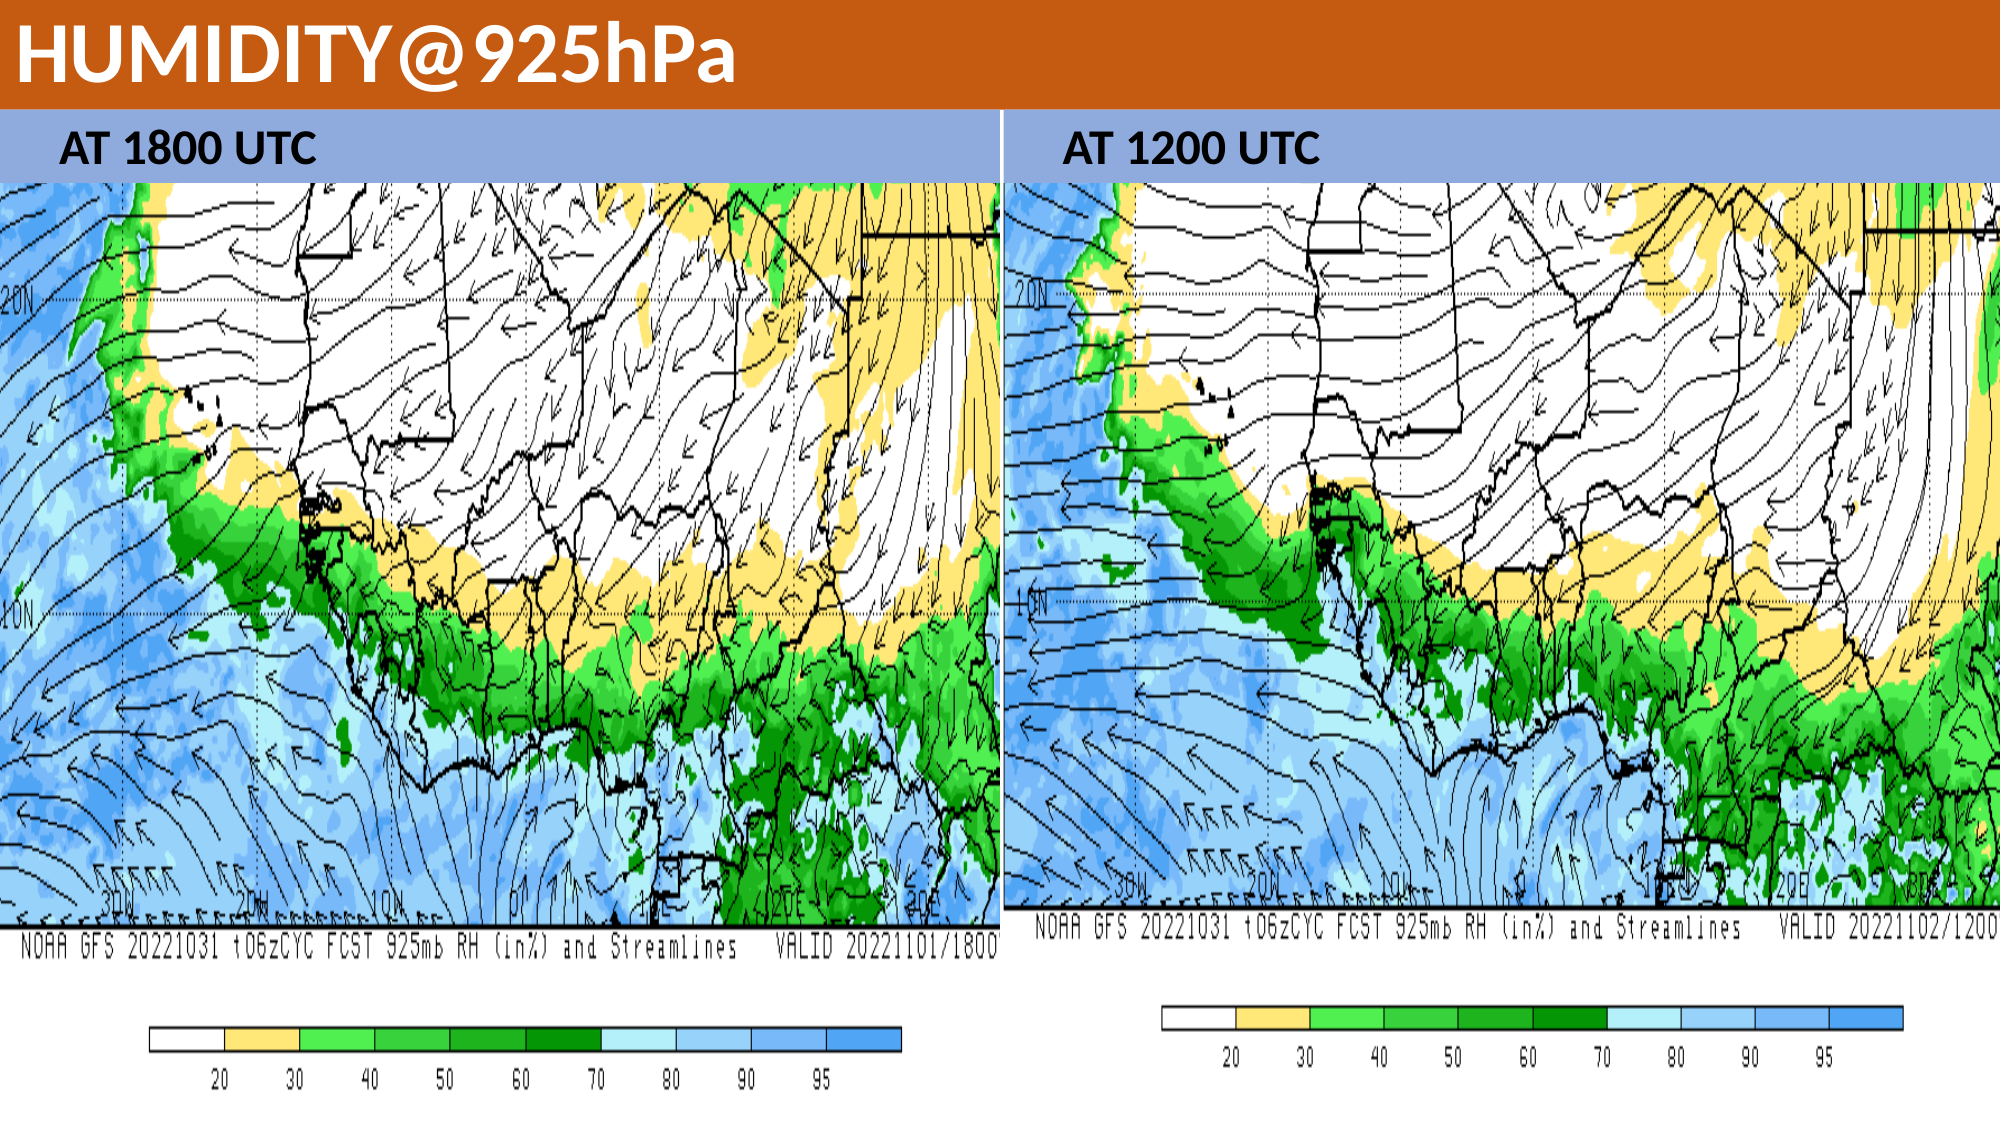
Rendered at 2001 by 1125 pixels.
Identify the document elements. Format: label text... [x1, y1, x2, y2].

picture [0, 182, 1001, 1125]
picture [1003, 182, 2000, 1125]
list AT 1200 UTC [1003, 109, 2000, 182]
title HUMIDITY@925hPa [0, 0, 2000, 110]
list AT 1800 UTC [0, 109, 1000, 182]
